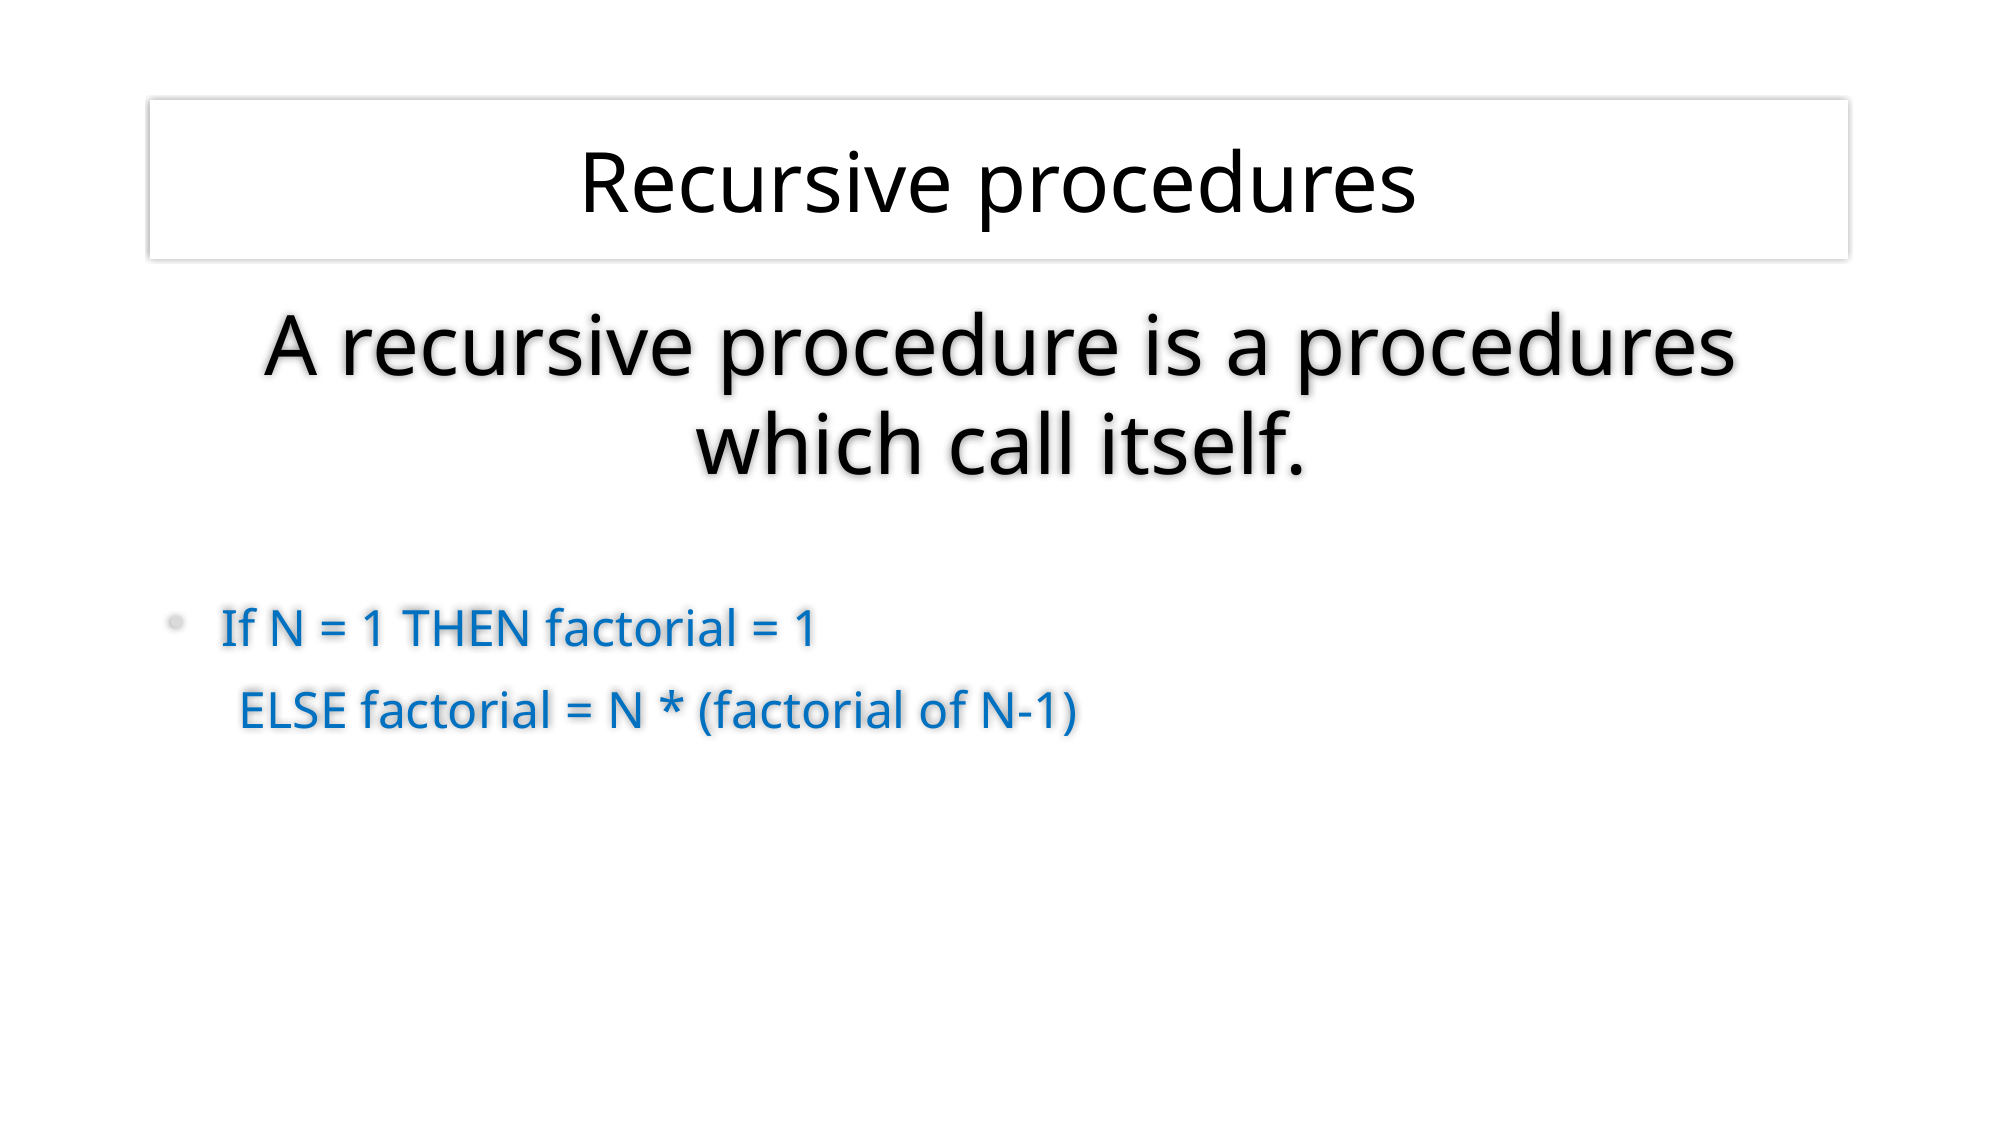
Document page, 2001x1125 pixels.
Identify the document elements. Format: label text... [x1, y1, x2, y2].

list A recursive procedure is a procedures which call itself. If N = 1 THEN factorial = 1 ELSE factorial = N * (factorial of N-1) [149, 284, 1849, 950]
title Recursive procedures [149, 99, 1849, 260]
